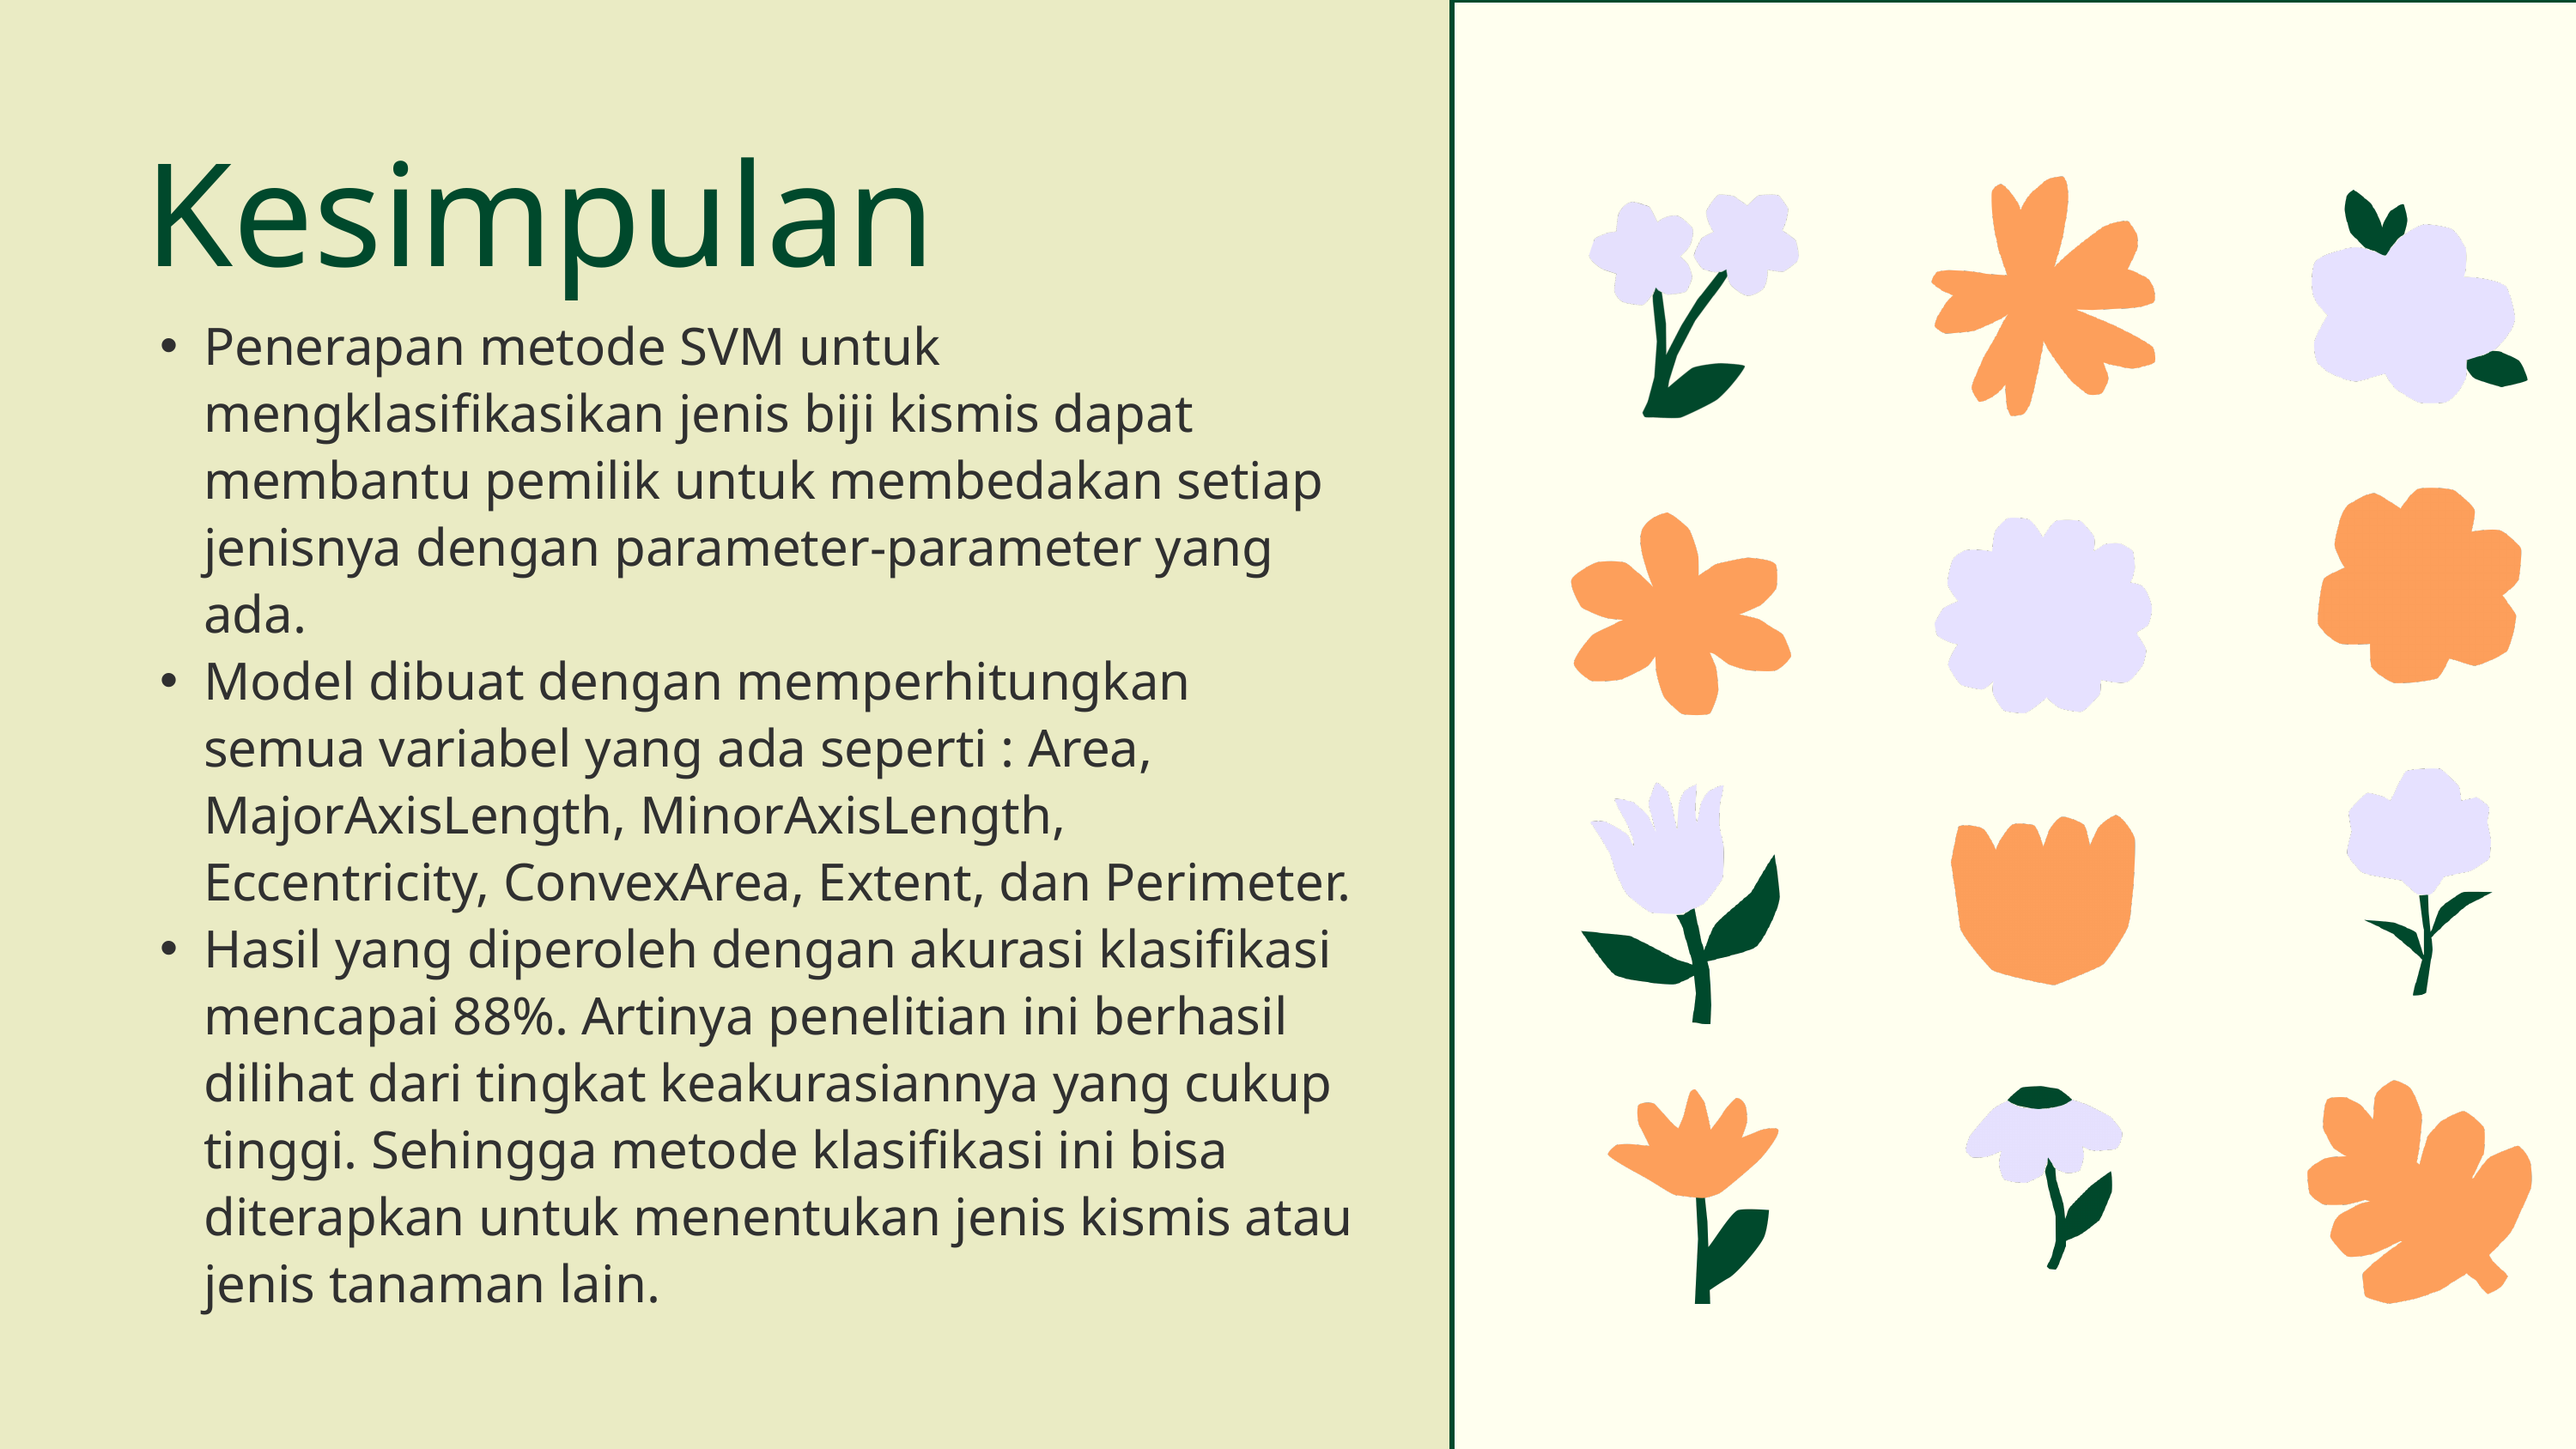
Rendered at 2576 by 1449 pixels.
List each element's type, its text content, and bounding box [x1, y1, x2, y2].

picture [2310, 190, 2528, 403]
text_box Kesimpulan [144, 123, 1041, 295]
picture [2345, 767, 2493, 996]
picture [1930, 175, 2156, 416]
picture [2306, 1079, 2532, 1304]
picture [1580, 169, 1781, 422]
picture [1951, 814, 2136, 985]
picture [1580, 781, 1780, 1024]
text_box Penerapan metode SVM untuk mengklasifikasikan jenis biji kismis dapat membantu pemilik untuk membedakan setiap jenisnya dengan parameter-parameter yang ada. Model dibuat dengan memperhitungkan semua variabel yang ada seperti : Area, MajorAxisLength, MinorAxisLength, Eccentricity, ConvexArea, Extent, dan Perimeter. Hasil yang diperoleh dengan akurasi klasifikasi mencapai 88%. Artinya penelitian ini berhasil dilihat dari tingkat keakurasiannya yang cukup tinggi. Sehingga metode klasifikasi ini bisa diterapkan untuk menentukan jenis kismis atau jenis tanaman lain. [116, 308, 1363, 1380]
picture [1568, 512, 1792, 717]
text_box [1451, 0, 2576, 1449]
picture [1607, 1088, 1780, 1304]
picture [1935, 517, 2152, 713]
picture [2316, 487, 2522, 684]
picture [1964, 1086, 2123, 1270]
